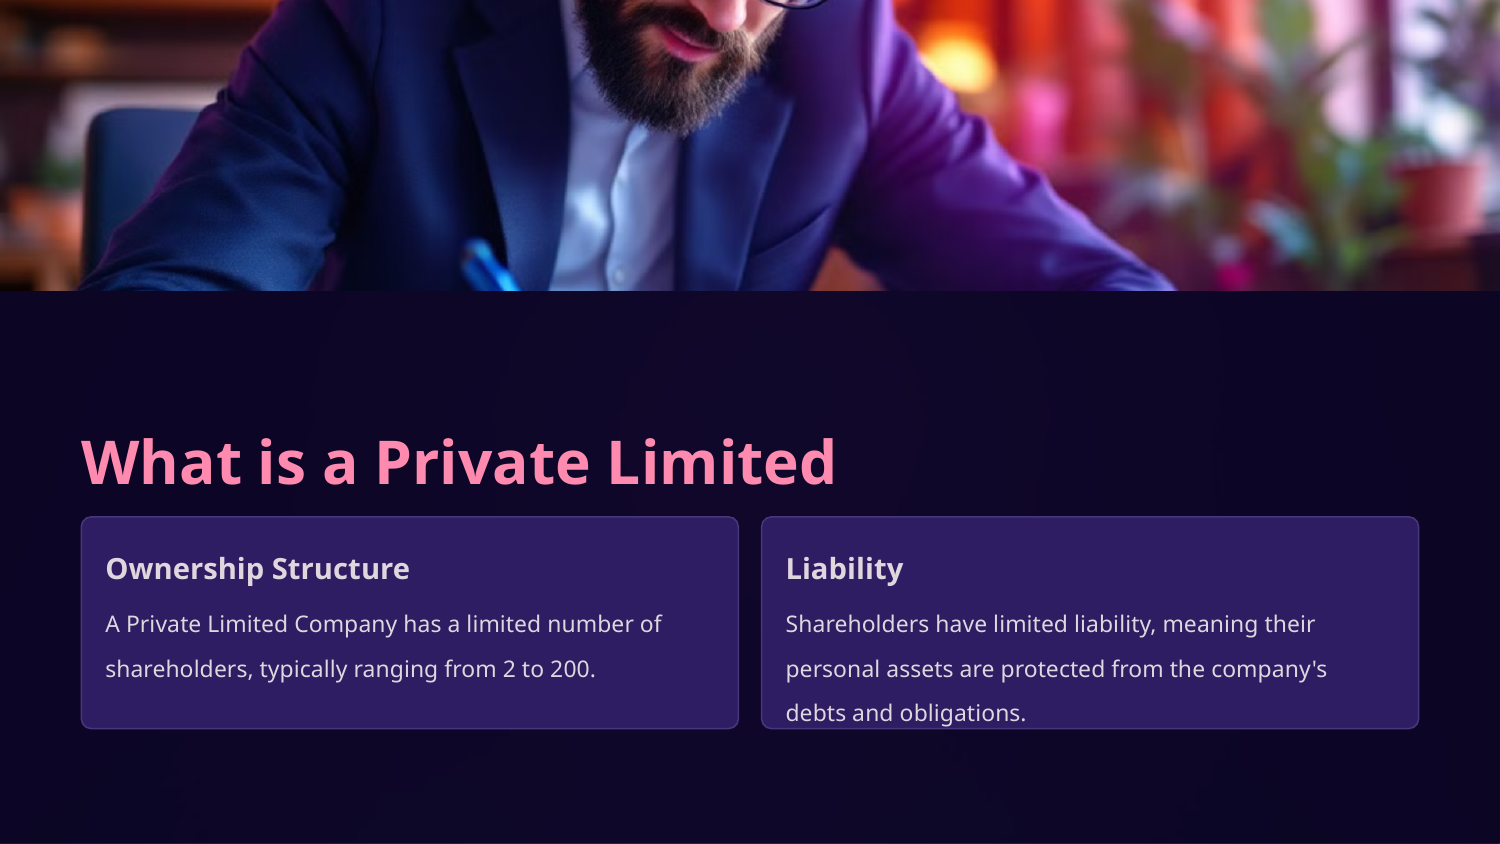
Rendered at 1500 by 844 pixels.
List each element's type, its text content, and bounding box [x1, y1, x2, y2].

picture [0, 0, 1500, 291]
text_box Ownership Structure [105, 540, 411, 579]
text_box A Private Limited Company has a limited number of shareholders, typically ranging from 2 to 200. [105, 592, 715, 668]
text_box Shareholders have limited liability, meaning their personal assets are protected from the company's debts and obligations. [785, 592, 1395, 705]
text_box What is a Private Limited Company? [81, 405, 1052, 482]
text_box Liability [785, 540, 1091, 579]
text_box [761, 516, 1419, 729]
text_box [81, 516, 739, 729]
